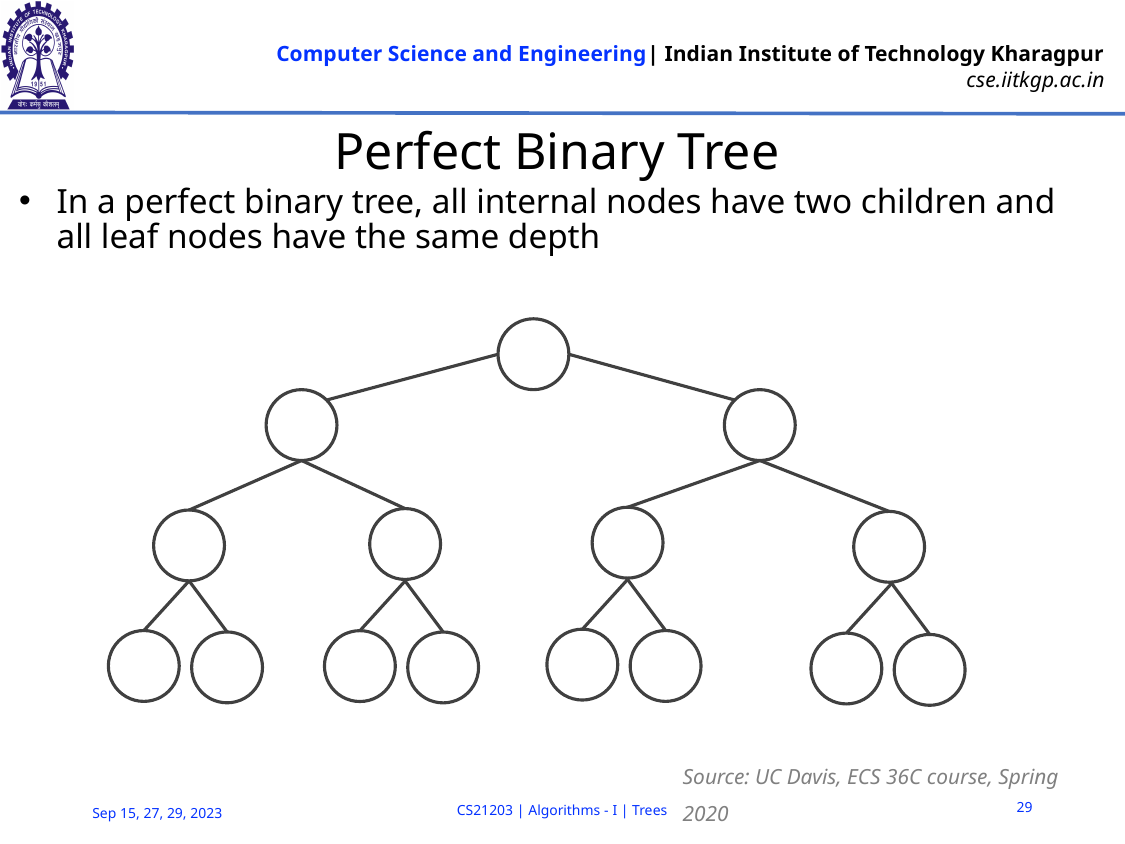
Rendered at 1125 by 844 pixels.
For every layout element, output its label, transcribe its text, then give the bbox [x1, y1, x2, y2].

text_box [629, 629, 703, 703]
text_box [568, 354, 735, 401]
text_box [627, 460, 759, 508]
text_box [326, 354, 498, 401]
text_box [323, 629, 397, 703]
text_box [301, 460, 406, 509]
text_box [405, 580, 444, 633]
text_box [852, 510, 926, 583]
text_box [368, 507, 442, 580]
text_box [846, 583, 891, 634]
text_box In a perfect binary tree, all internal nodes have two children and all leaf nodes have the same depth [4, 177, 1111, 324]
text_box [497, 317, 570, 391]
text_box Source: UC Davis, ECS 36C course, Spring 2020 [668, 775, 1121, 802]
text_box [582, 579, 627, 630]
text_box [545, 628, 619, 702]
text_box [627, 579, 666, 631]
text_box [107, 629, 181, 703]
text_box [759, 460, 890, 512]
text_box [893, 633, 967, 707]
text_box [809, 632, 883, 705]
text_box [189, 580, 228, 632]
slide_number 29 [992, 802, 1048, 831]
text_box [406, 631, 480, 704]
picture [1, 1, 74, 110]
footer CS21203 | Algorithms - I | Trees [185, 787, 940, 833]
title Perfect Binary Tree [35, 78, 1078, 221]
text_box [359, 580, 405, 631]
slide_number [77, 798, 274, 844]
text_box [190, 631, 264, 704]
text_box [143, 580, 189, 631]
text_box [265, 388, 339, 460]
text_box [723, 388, 797, 460]
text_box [189, 460, 302, 510]
text_box [591, 506, 665, 579]
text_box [891, 583, 930, 635]
text_box [152, 509, 226, 580]
